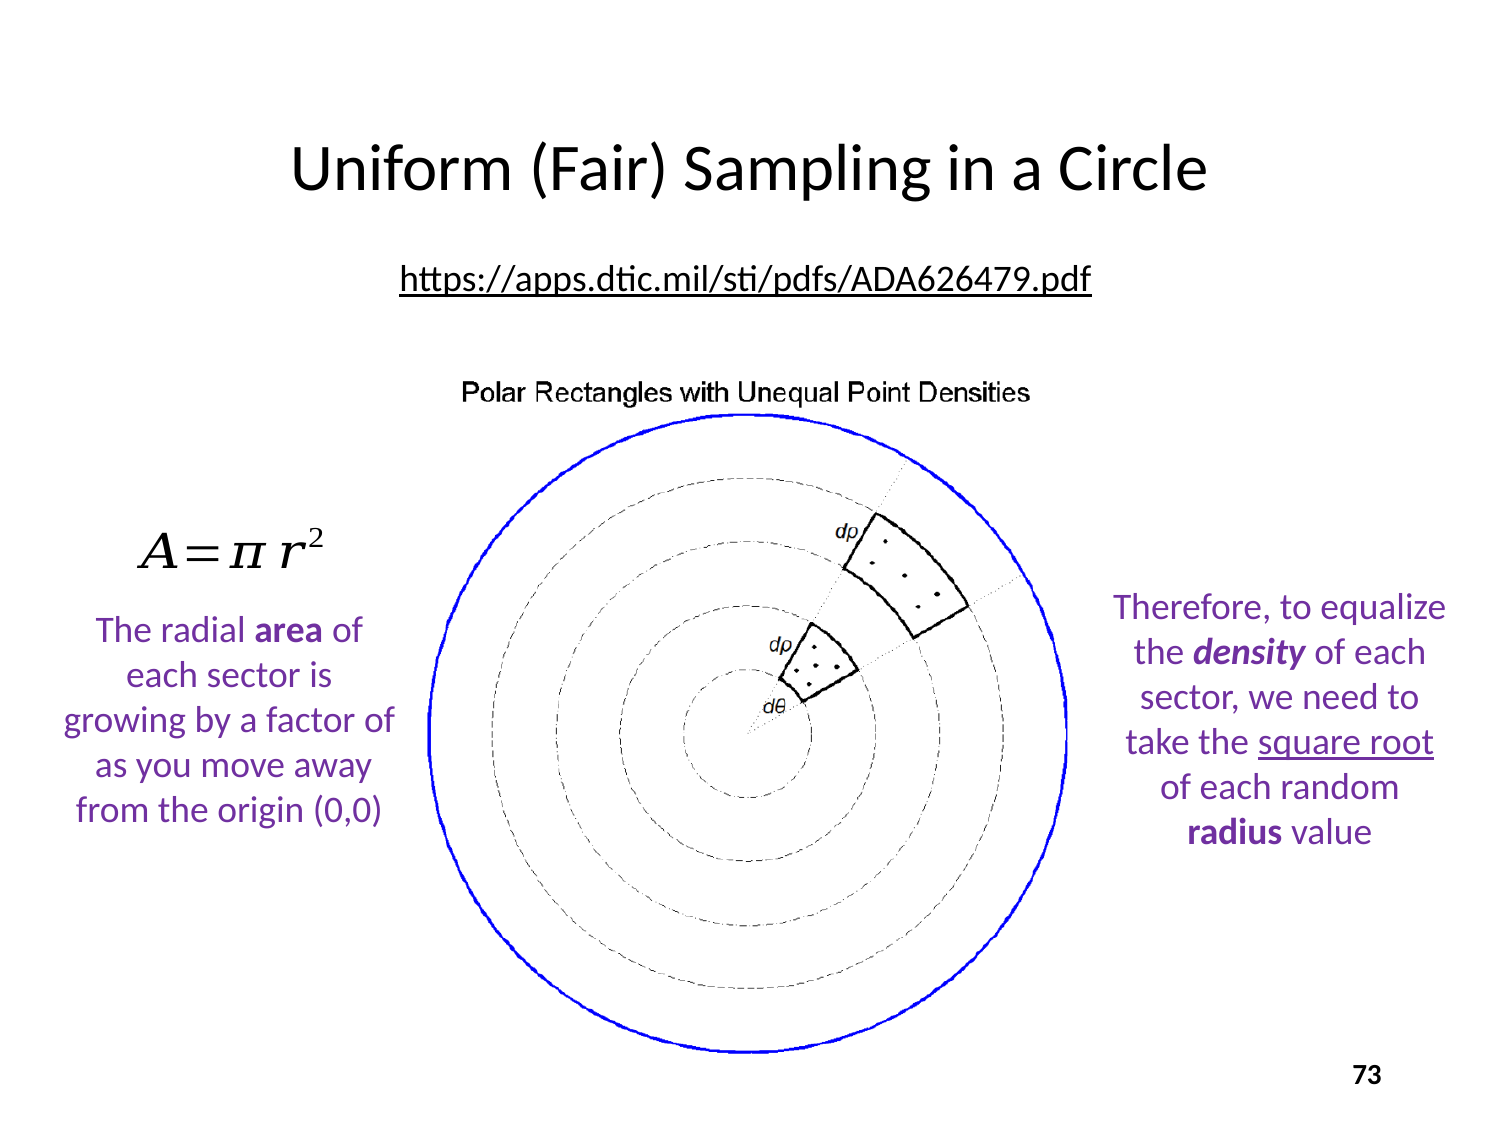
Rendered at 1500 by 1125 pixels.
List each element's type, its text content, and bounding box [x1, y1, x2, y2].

title Uniform (Fair) Sampling in a Circle [103, 59, 1397, 278]
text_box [47, 520, 411, 840]
slide_number 73 [1059, 1042, 1397, 1103]
text_box https://apps.dtic.mil/sti/pdfs/ADA626479.pdf [374, 246, 1125, 307]
text_box Therefore, to equalize the density of each sector, we need to take the square root of each random radius value [1098, 574, 1462, 860]
picture [410, 358, 1089, 1065]
